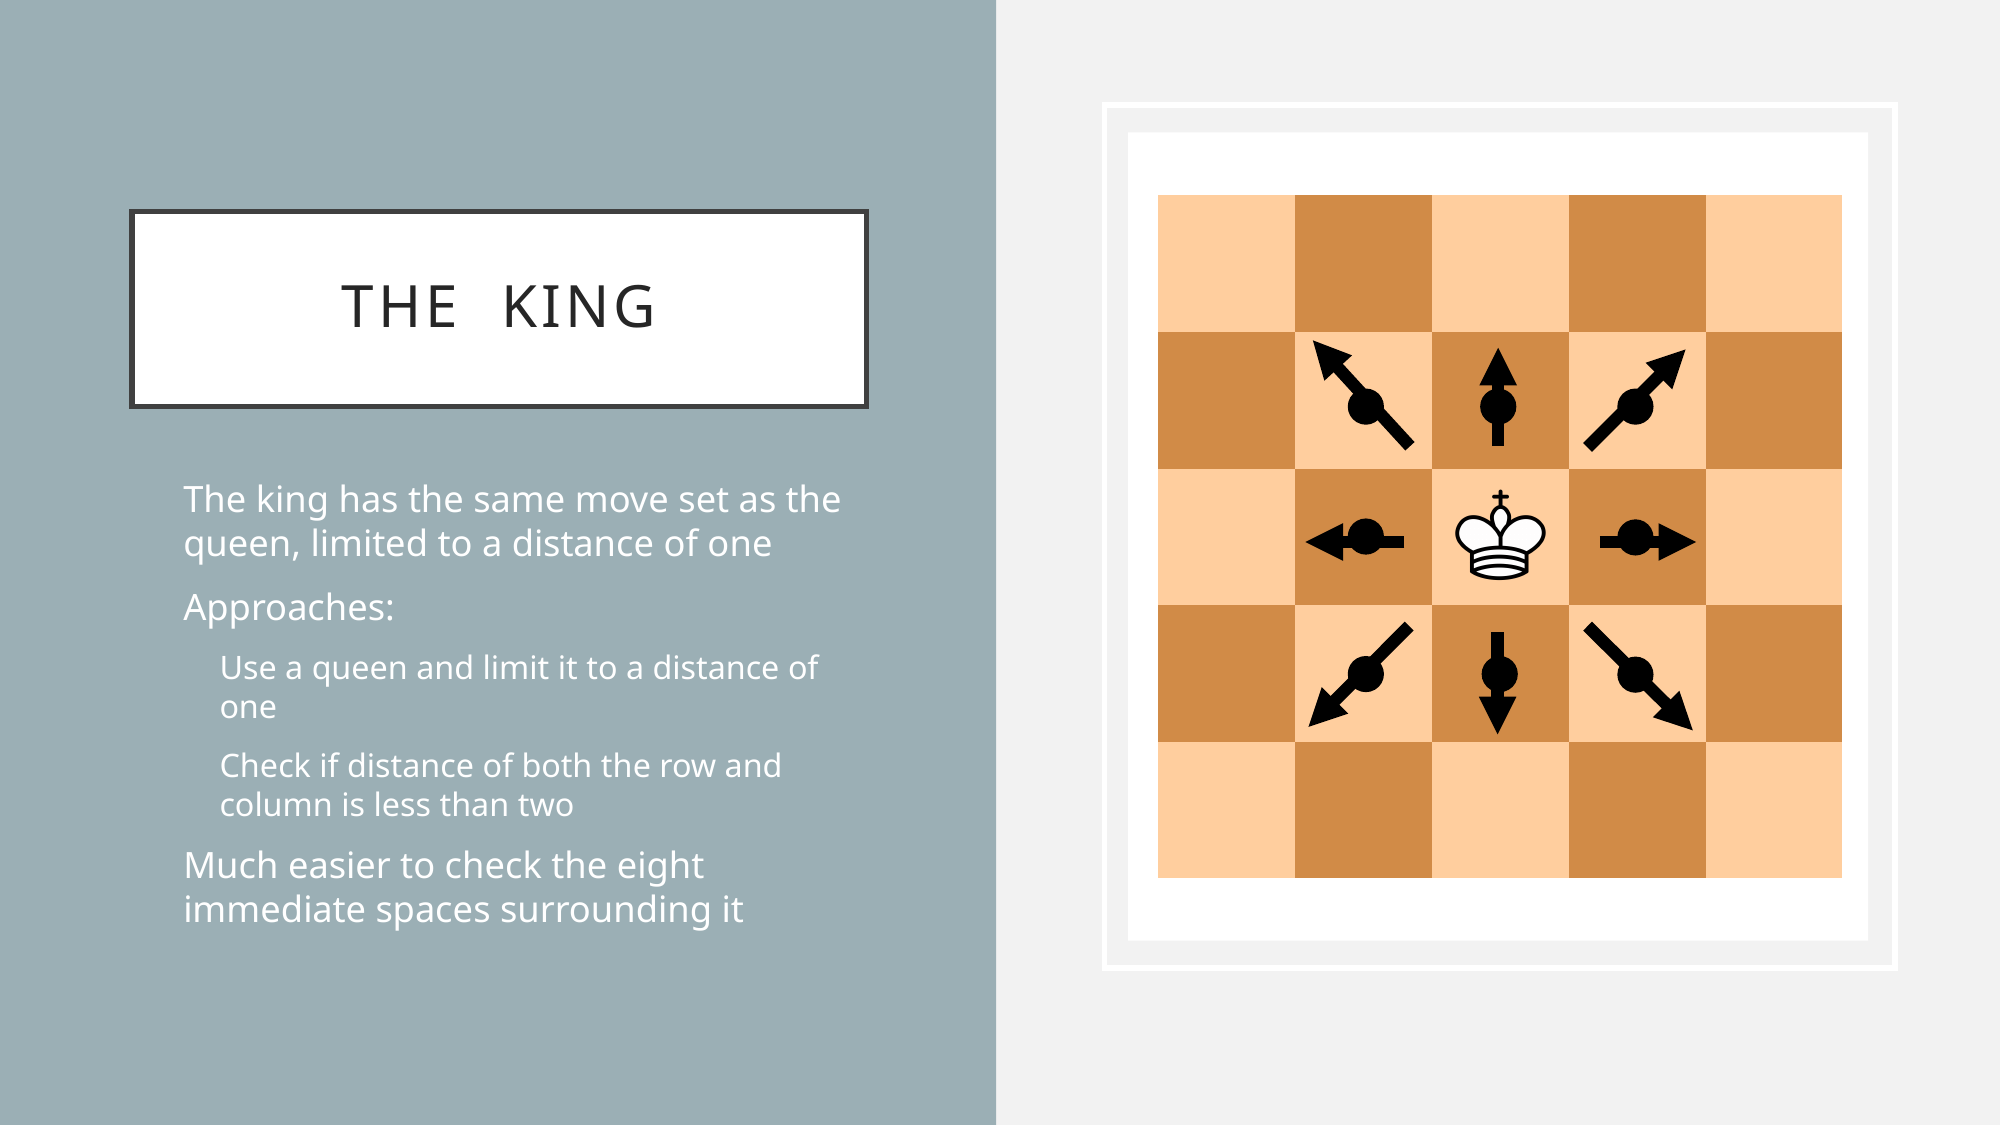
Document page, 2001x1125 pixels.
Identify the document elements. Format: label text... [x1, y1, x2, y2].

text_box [1587, 349, 1686, 448]
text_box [1308, 626, 1410, 727]
list The king has the same move set as the queen, limited to a distance of one Approaches: Use a queen and limit it to a distance of one Check if distance of both the row and column is less than two Much easier to check the eight immediate spaces surrounding it [131, 468, 867, 969]
text_box [1103, 104, 1896, 969]
title The king [129, 209, 869, 409]
text_box [0, 0, 997, 1125]
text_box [1587, 626, 1693, 731]
text_box [1127, 131, 1869, 942]
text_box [1312, 340, 1410, 447]
picture [1158, 195, 1842, 878]
